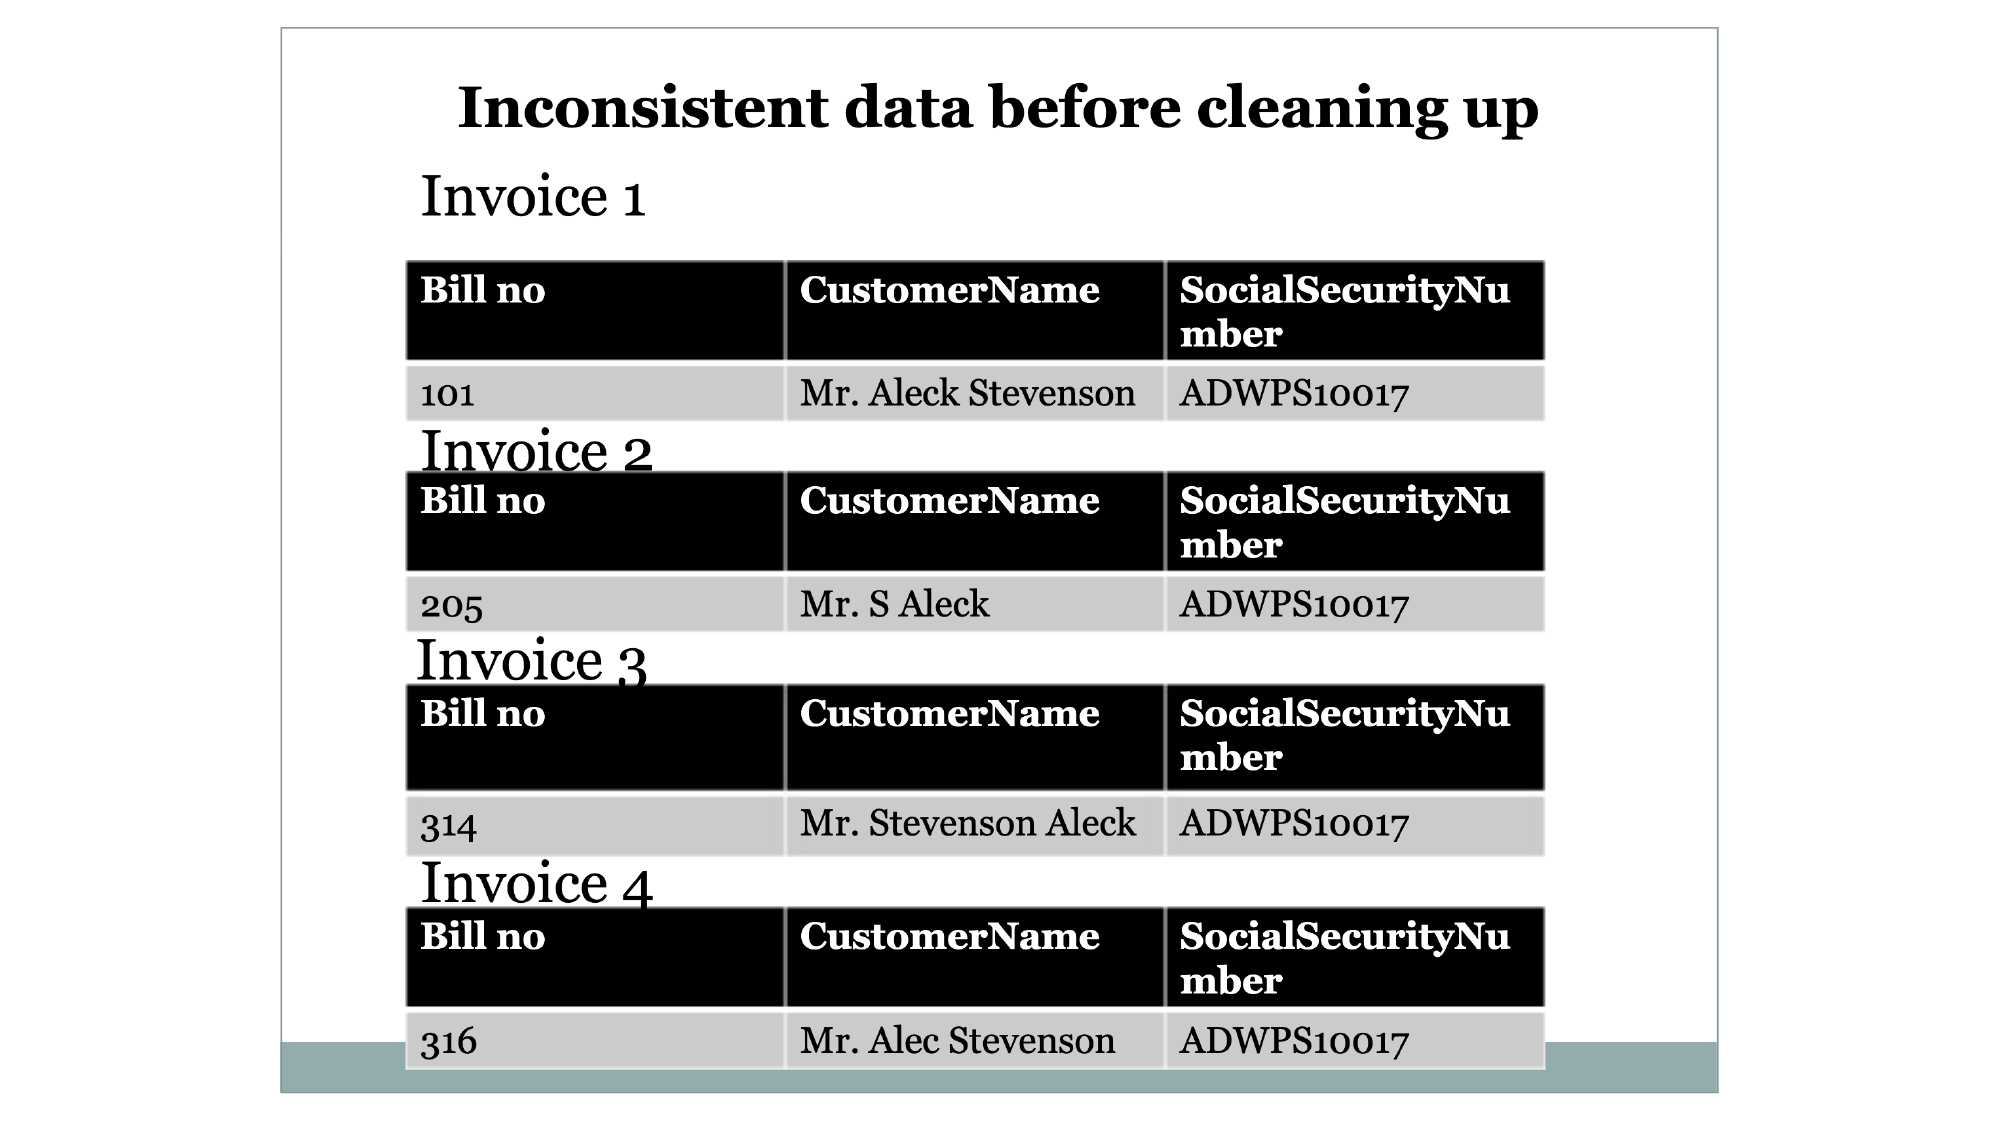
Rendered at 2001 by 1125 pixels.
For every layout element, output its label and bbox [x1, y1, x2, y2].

list [257, 12, 1743, 1113]
